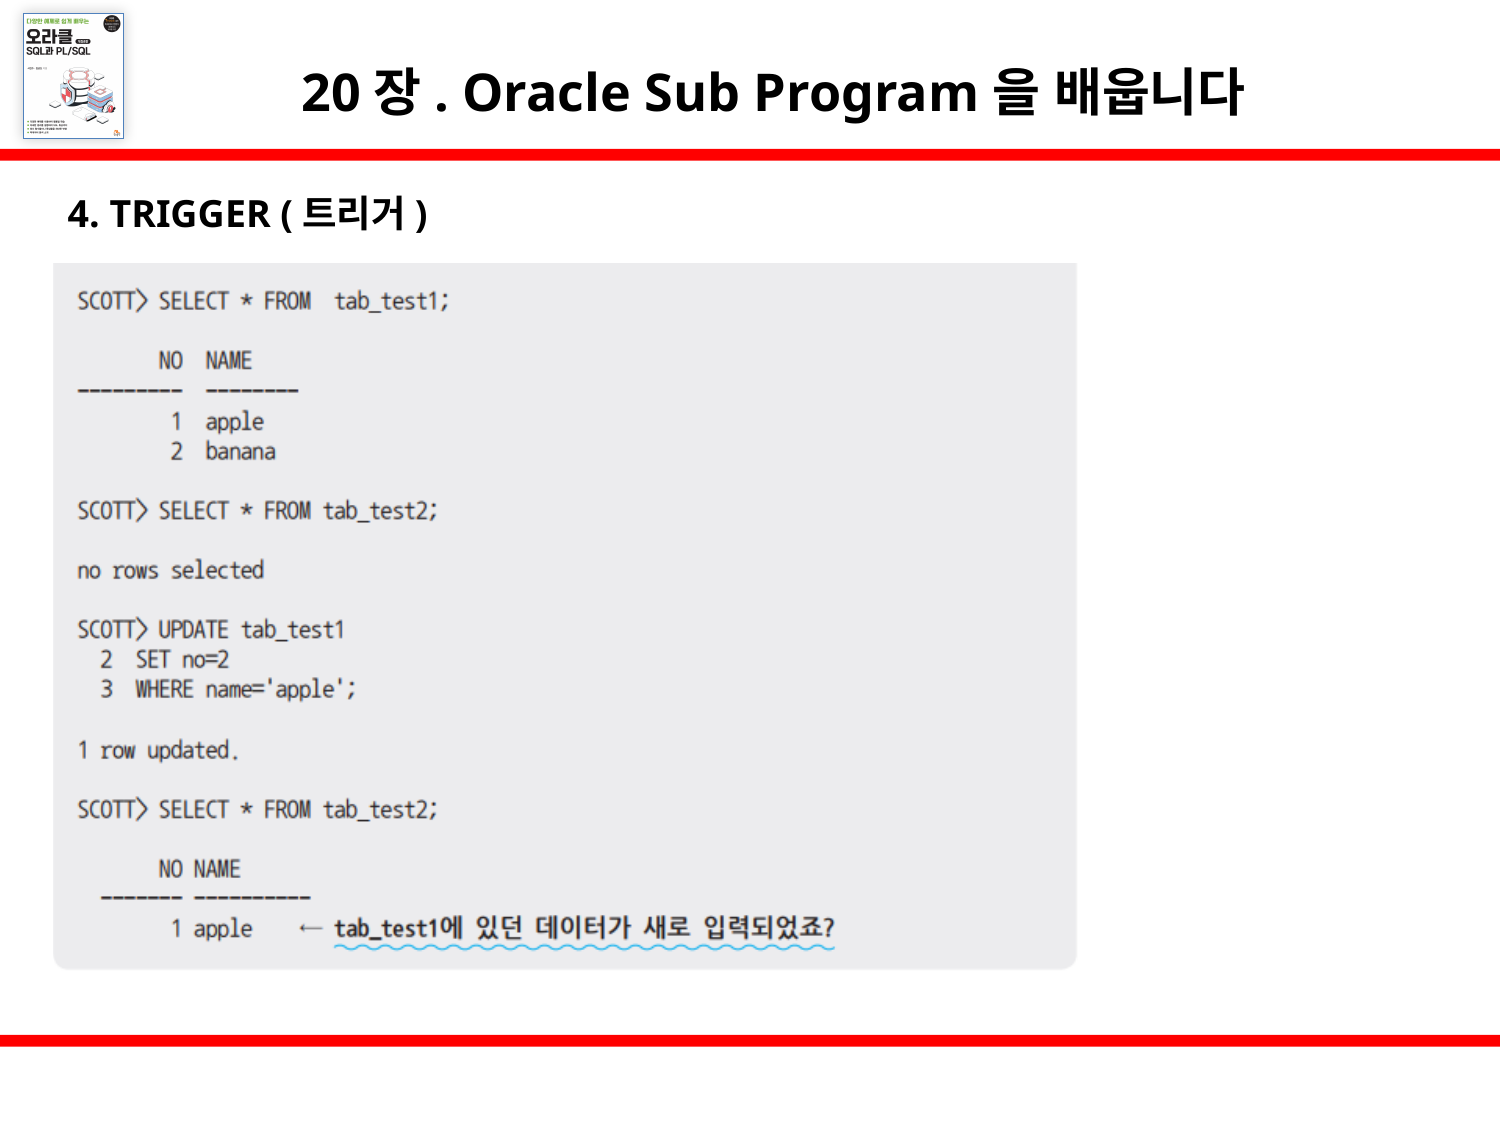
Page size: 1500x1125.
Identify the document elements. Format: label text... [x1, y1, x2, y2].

text_box [0, 1033, 1500, 1049]
text_box [0, 147, 1500, 163]
picture [23, 13, 125, 140]
text_box 20장. Oracle Sub Program을 배웁니다 [204, 0, 1343, 151]
picture [53, 263, 1079, 975]
text_box 4. TRIGGER (트리거) [51, 169, 1236, 256]
